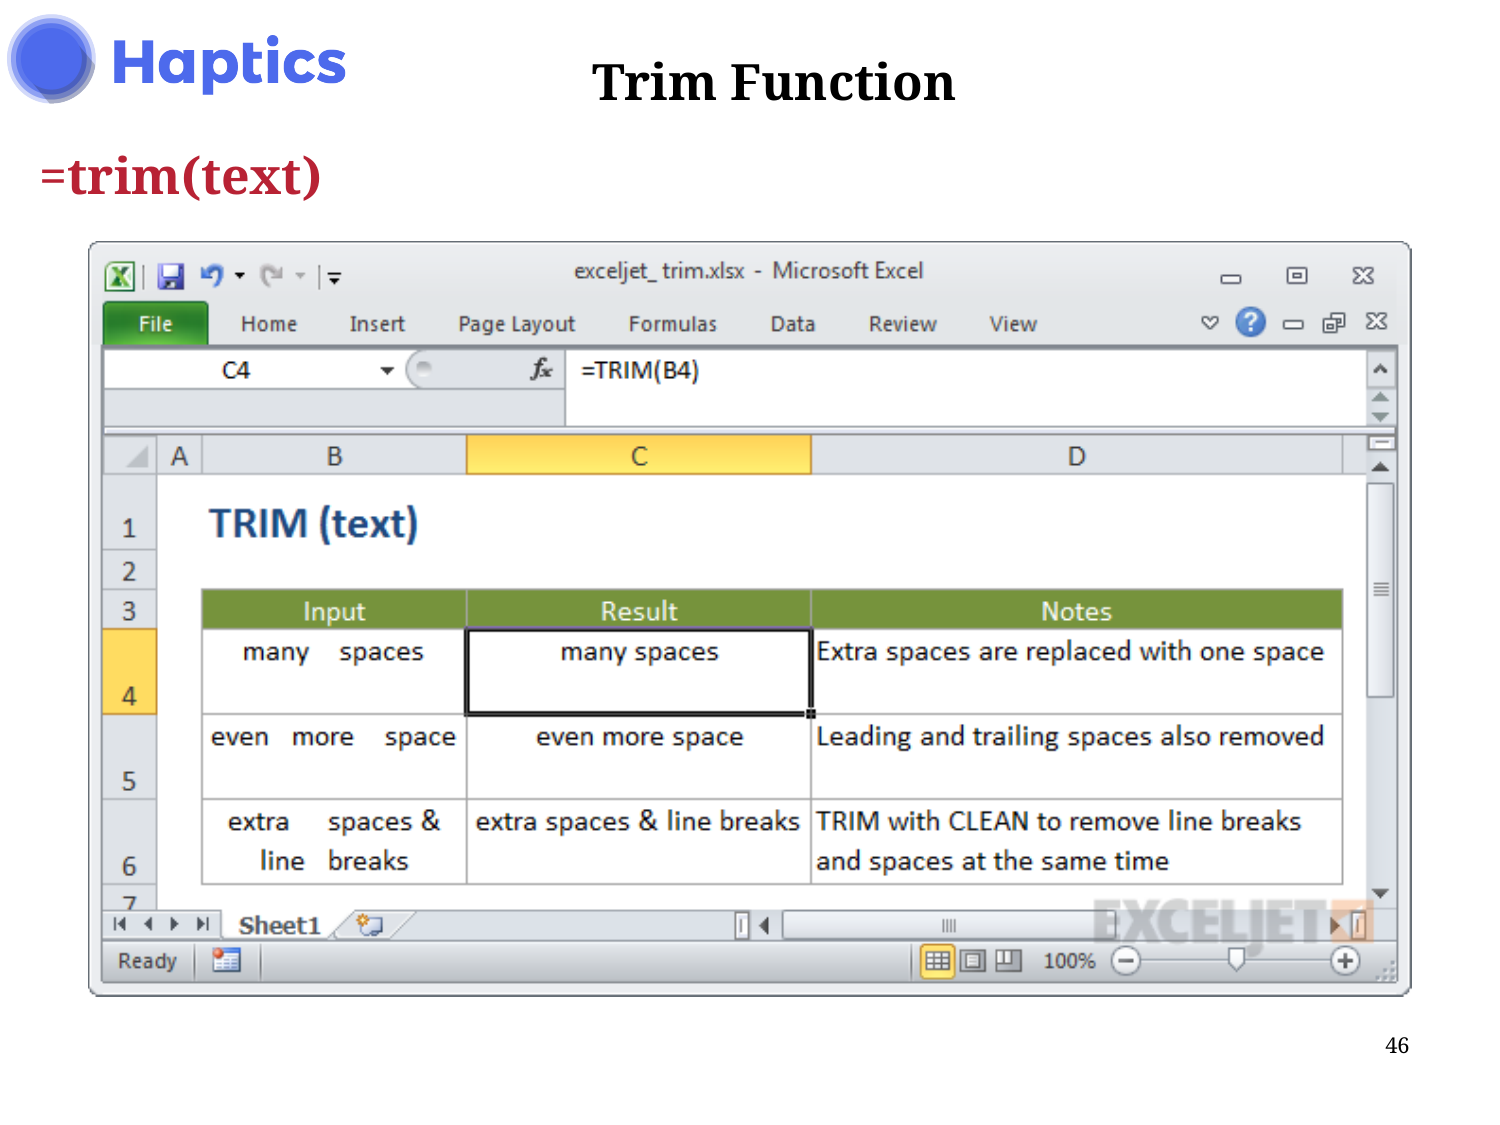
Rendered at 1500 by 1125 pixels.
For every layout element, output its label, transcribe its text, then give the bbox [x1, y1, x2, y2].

text_box Trim Function [523, 42, 1025, 118]
picture [88, 240, 1412, 997]
picture [0, 0, 373, 129]
text_box =trim(text) [24, 137, 1475, 213]
slide_number 46 [1074, 1024, 1425, 1103]
